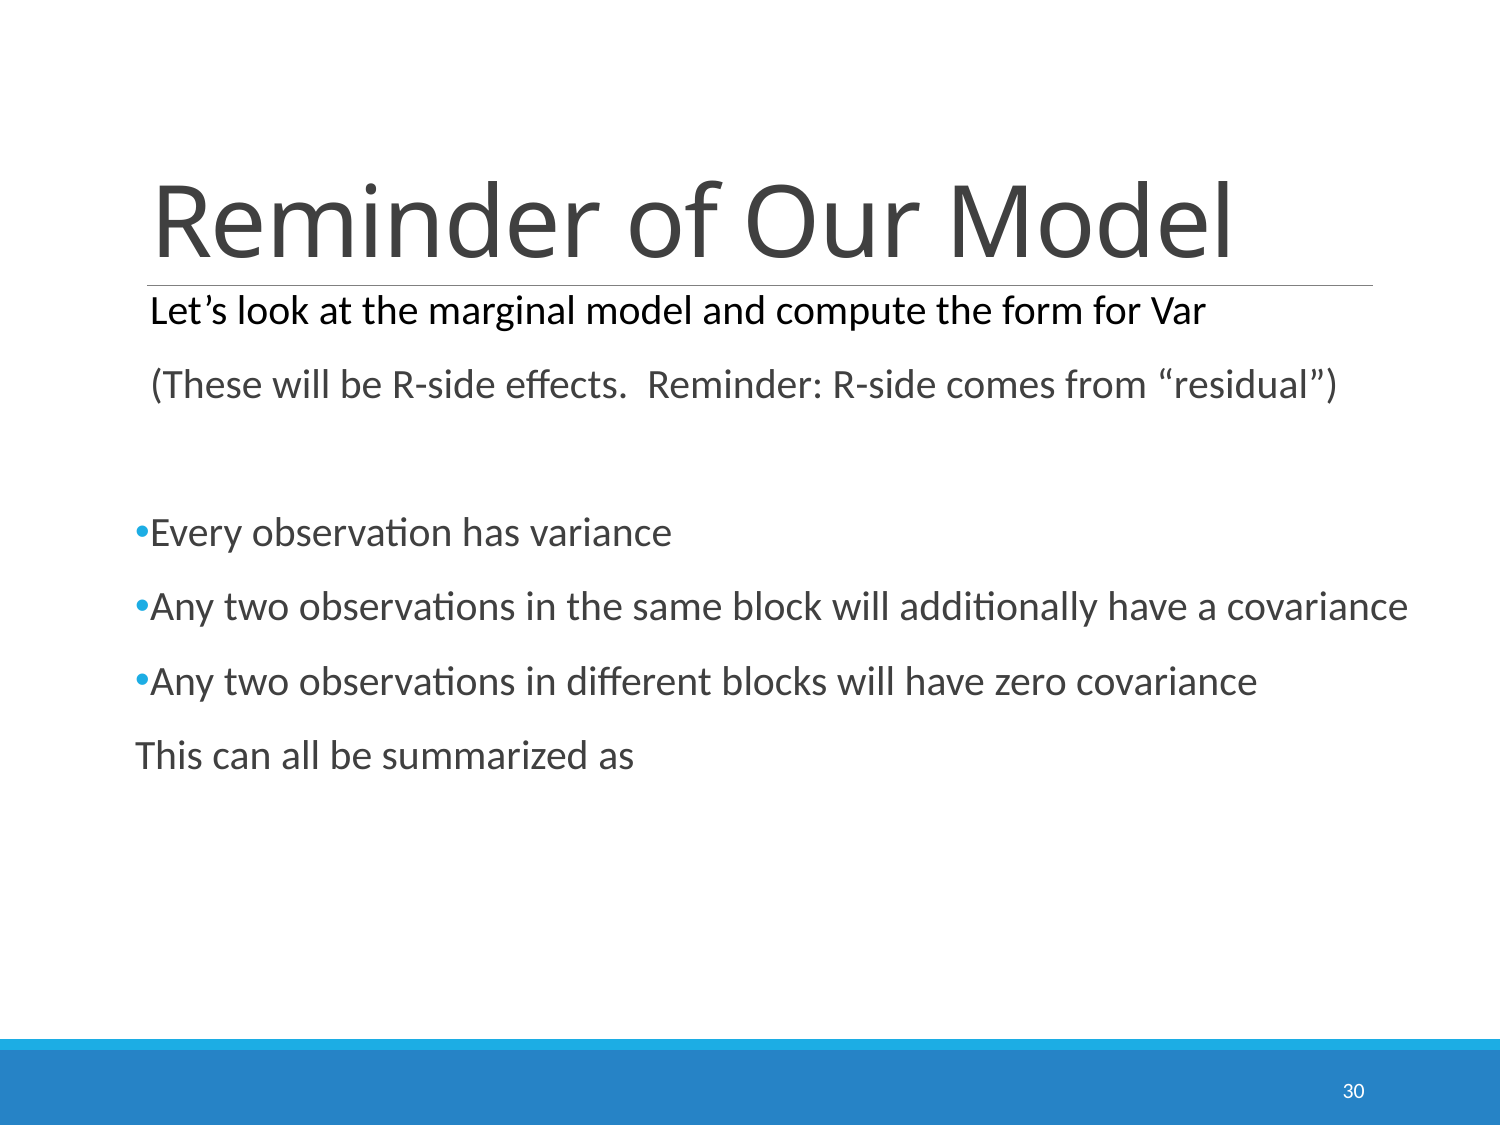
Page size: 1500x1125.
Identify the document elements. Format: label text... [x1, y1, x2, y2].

slide_number 30 [1218, 1059, 1380, 1120]
title Reminder of Our Model [135, 47, 1373, 285]
